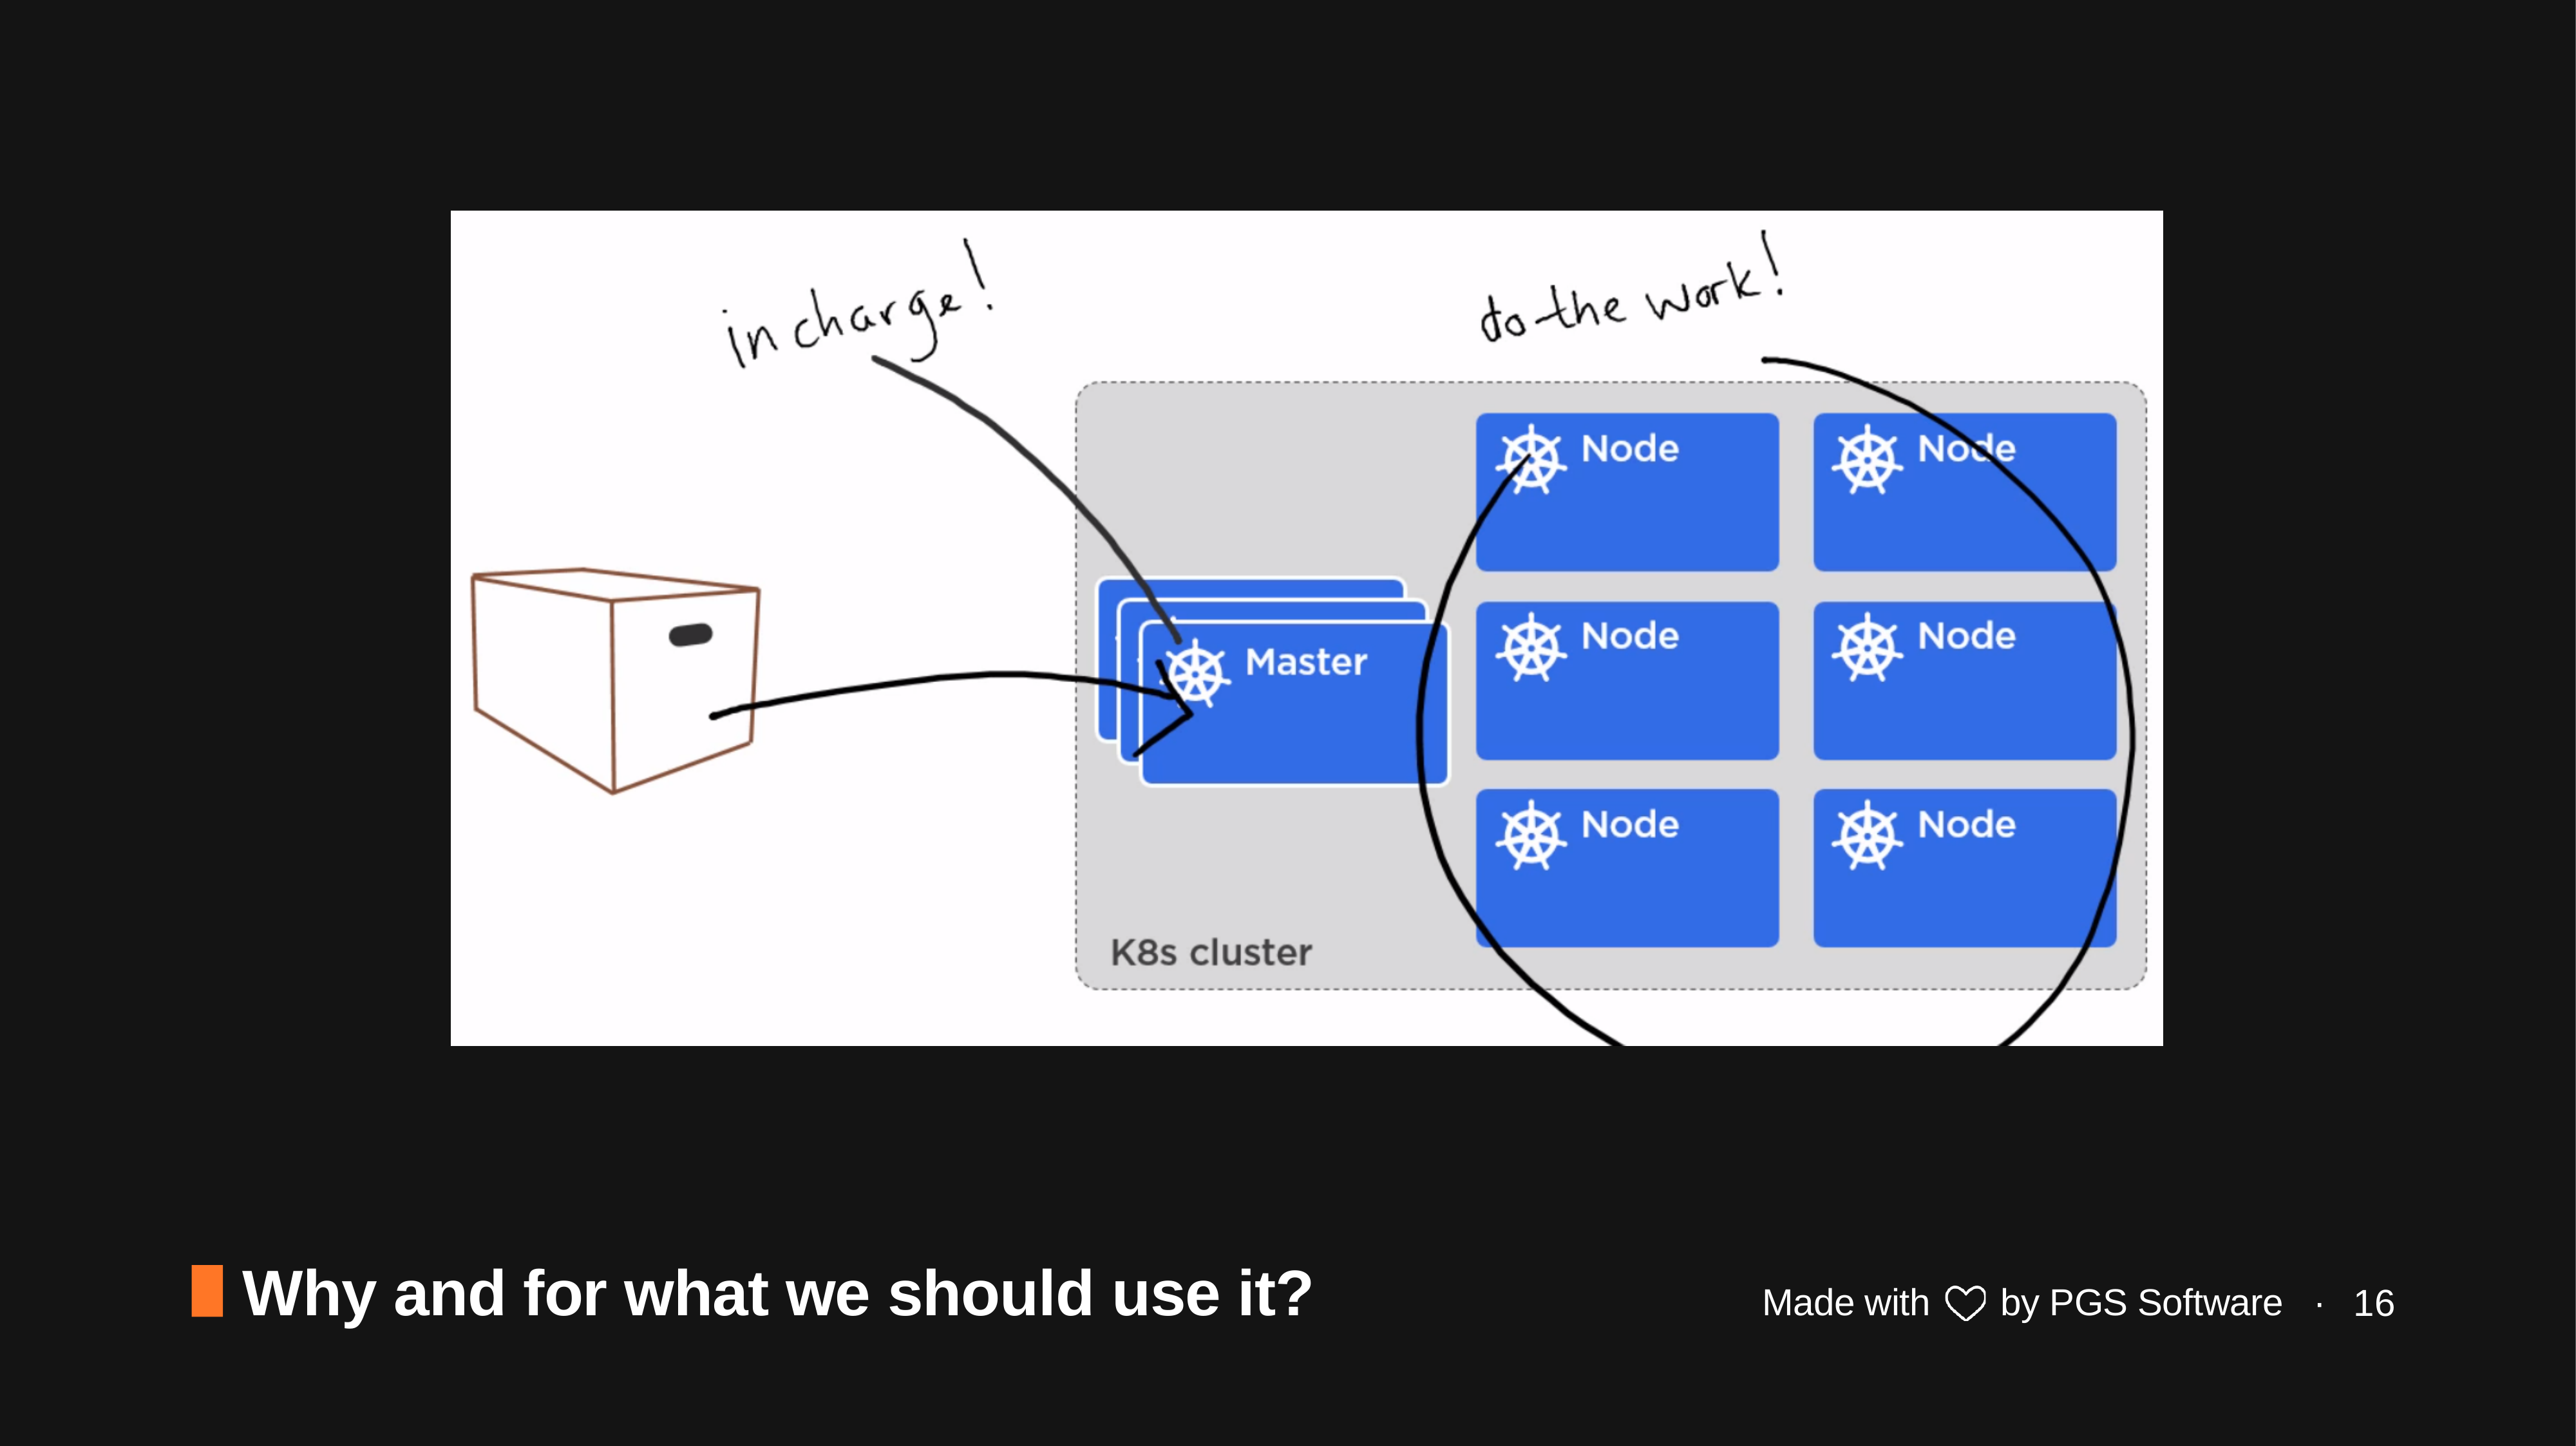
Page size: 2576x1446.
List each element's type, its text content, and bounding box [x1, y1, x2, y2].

list Why and for what we should use it? [233, 1246, 1494, 1334]
picture [451, 211, 2163, 1046]
slide_number 16 [2344, 1274, 2427, 1329]
